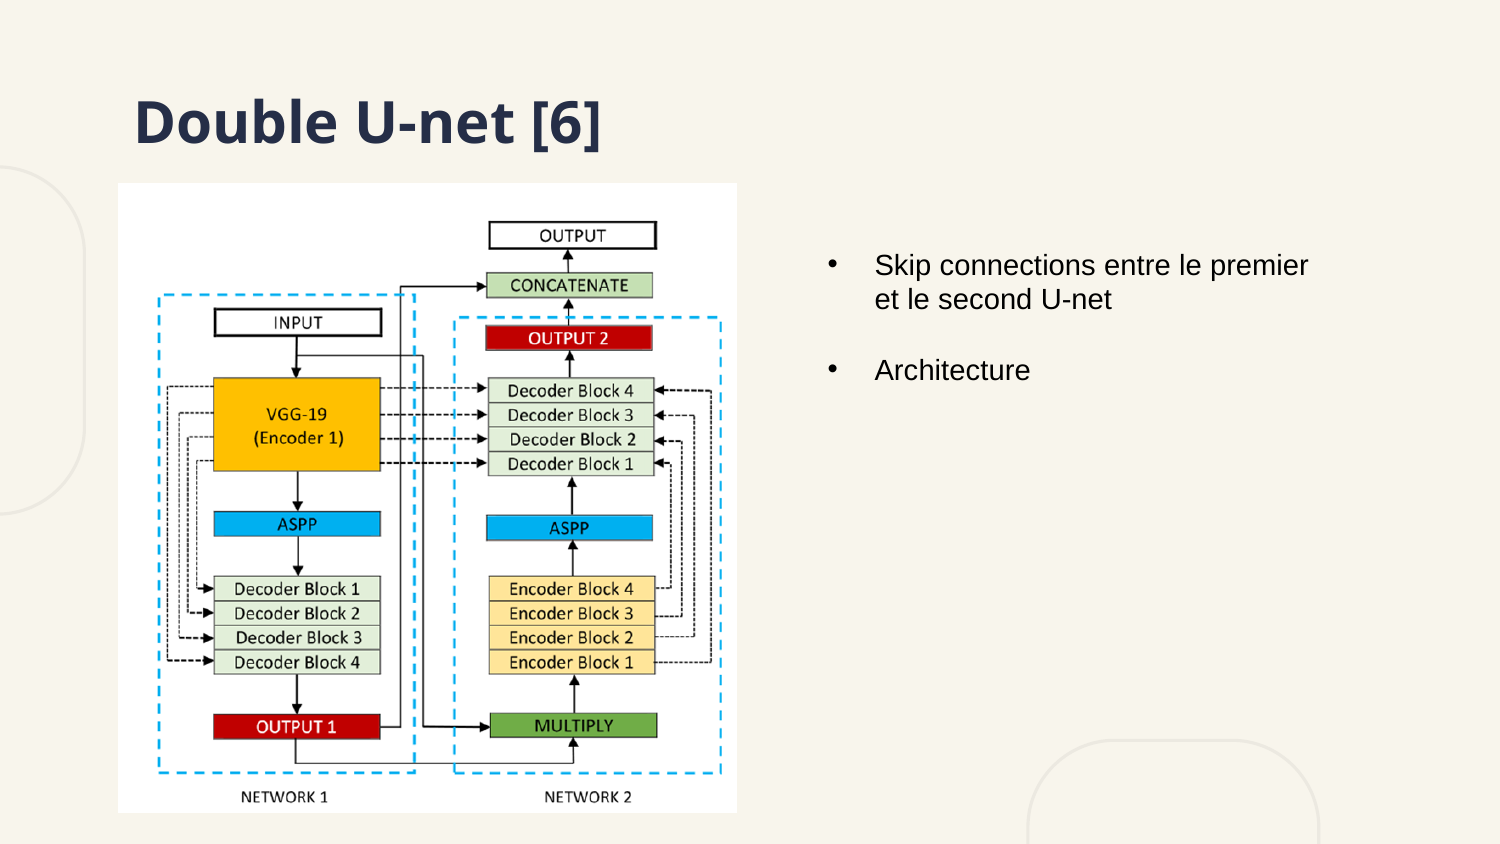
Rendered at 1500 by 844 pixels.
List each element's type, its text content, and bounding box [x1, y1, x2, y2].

text_box Skip connections entre le premier et le second U-net Architecture [812, 238, 1349, 394]
title Double U-net [6] [118, 72, 1382, 167]
picture [118, 182, 737, 814]
